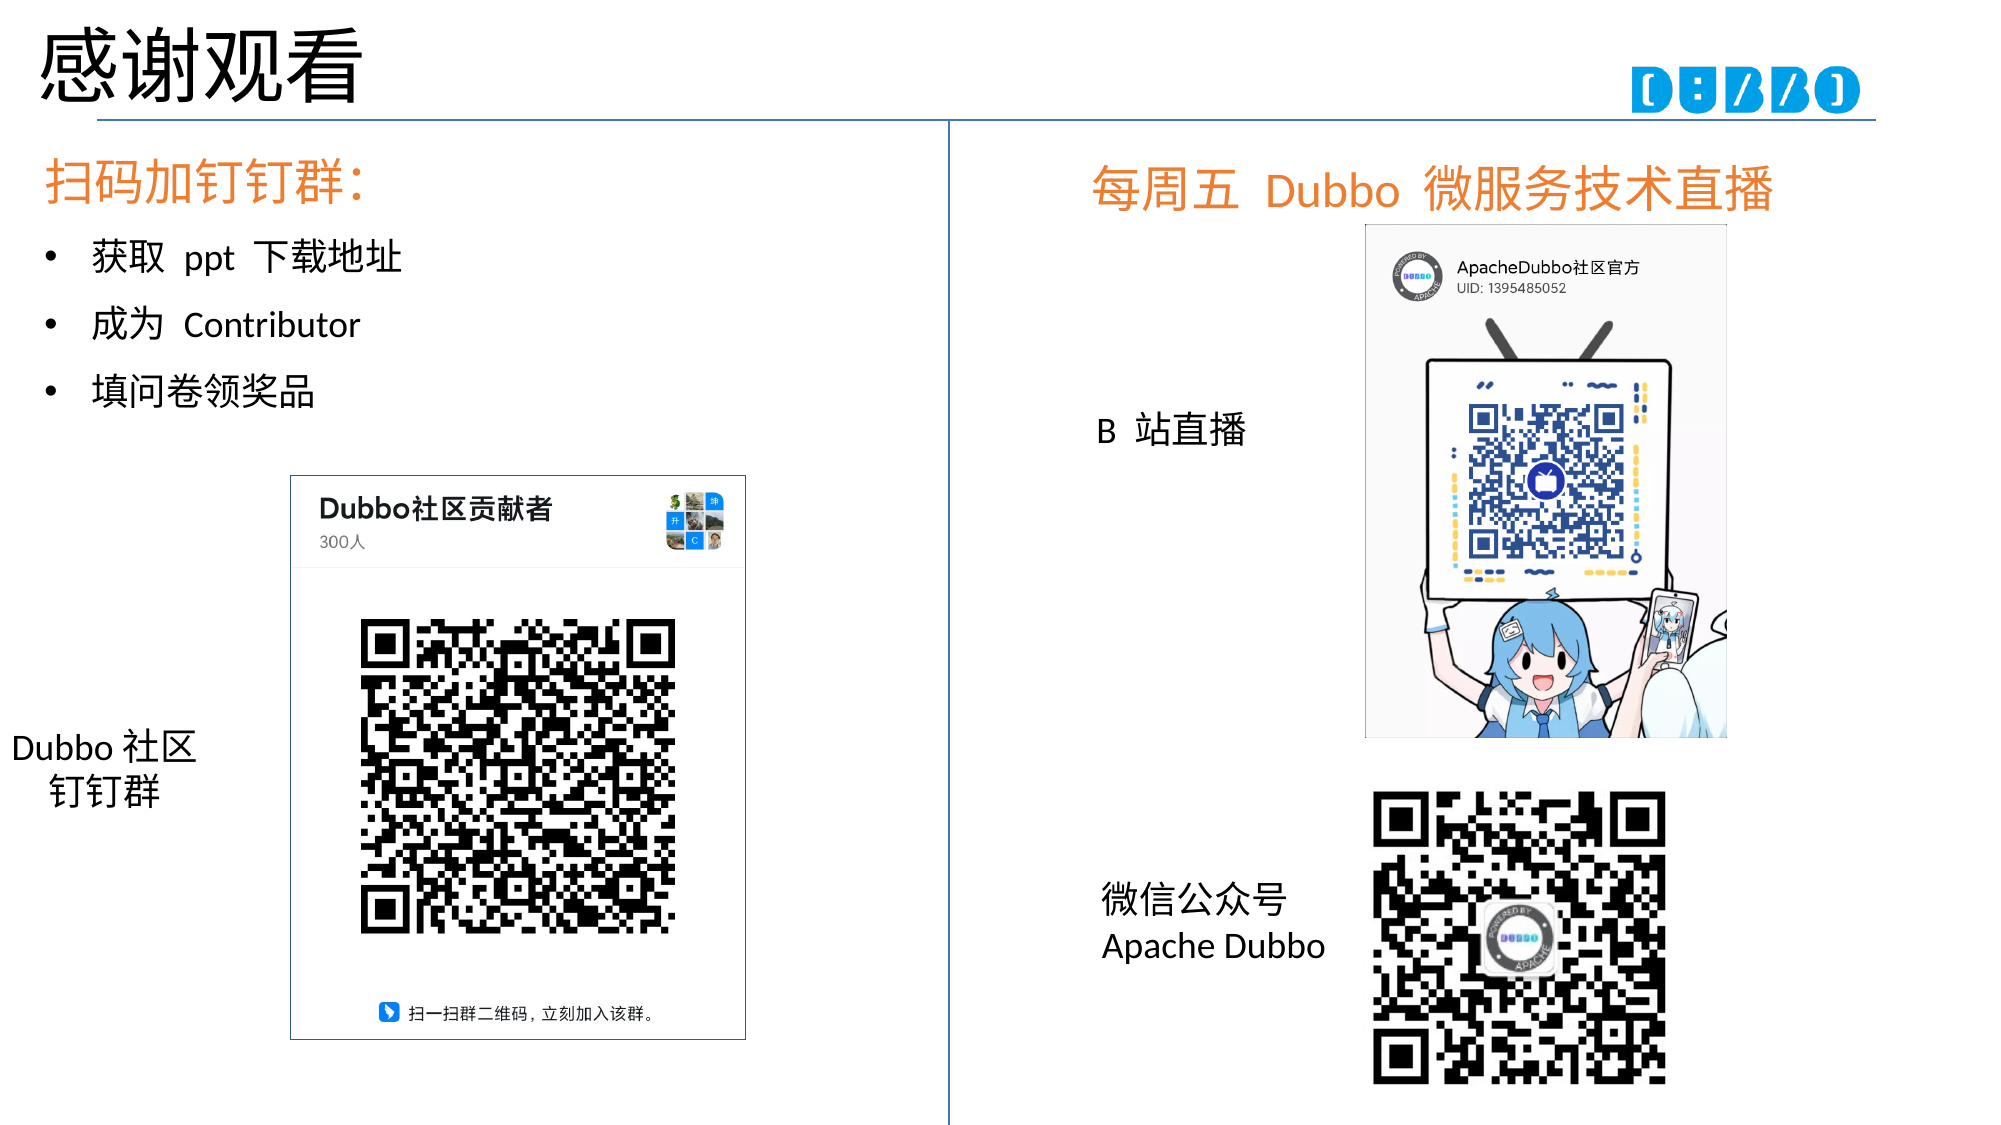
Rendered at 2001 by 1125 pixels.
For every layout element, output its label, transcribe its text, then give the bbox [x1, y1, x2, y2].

title 感谢观看 [92, 17, 1877, 122]
picture [0, 0, 92, 128]
picture [1349, 768, 1689, 1108]
text_box 微信公众号 Apache Dubbo [1086, 869, 1341, 974]
text_box B 站直播 [1081, 398, 1262, 459]
picture [1365, 224, 1727, 738]
picture [290, 475, 747, 1040]
text_box 每周五 Dubbo 微服务技术直播 [1076, 149, 1789, 225]
text_box Dubbo社区 钉钉群 [0, 715, 213, 821]
text_box 扫码加钉钉群： 获取 ppt 下载地址 成为 Contributor 填问卷领奖品 [29, 143, 603, 421]
